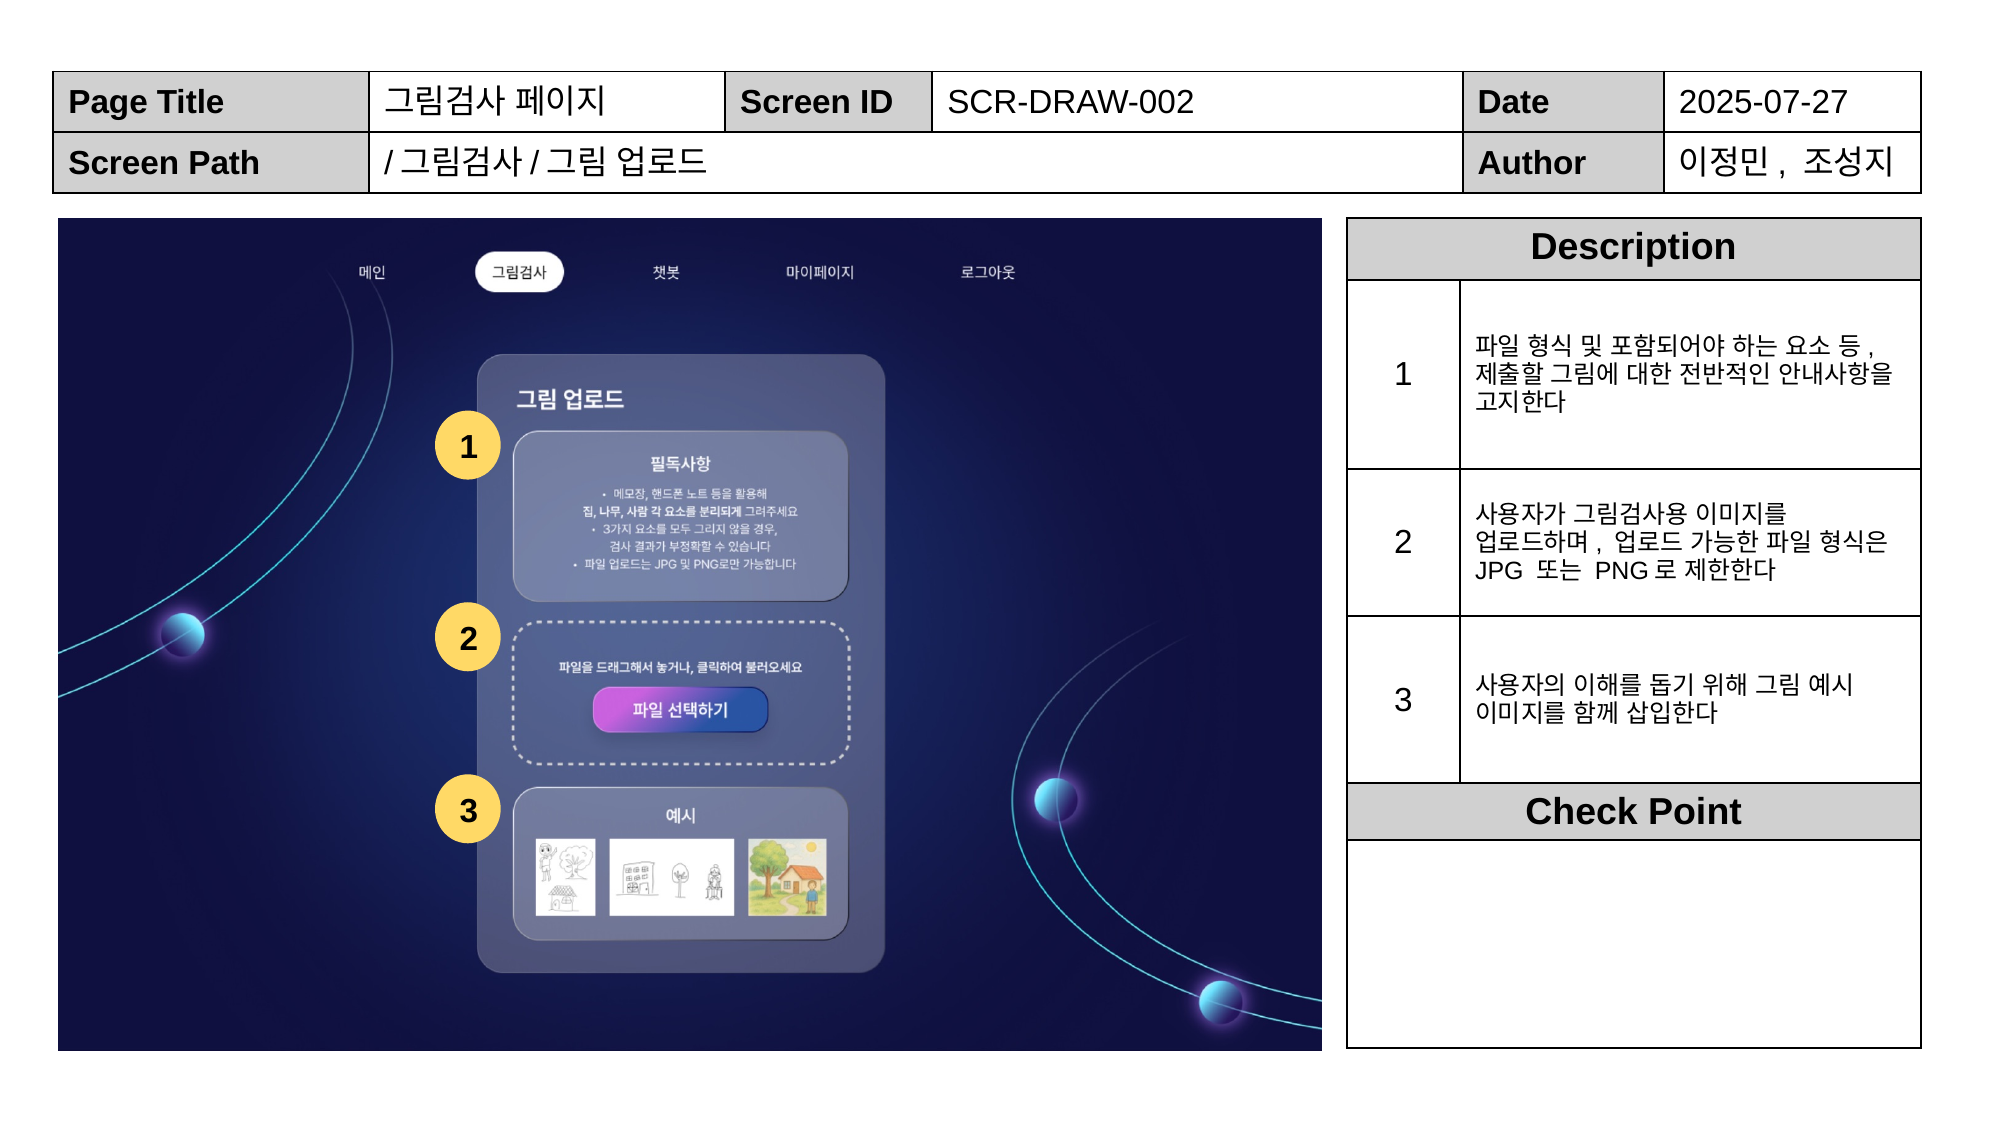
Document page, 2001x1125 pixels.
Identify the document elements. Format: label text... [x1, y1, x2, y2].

table_cell 3 [1348, 617, 1459, 782]
table_header 2025-07-27 [1665, 72, 1920, 131]
table_cell 사용자가 그림검사용 이미지를 업로드하며, 업로드 가능한 파일 형식은 JPG 또는 PNG로 제한한다 [1461, 470, 1920, 615]
table_cell 파일 형식 및 포함되어야 하는 요소 등, 제출할 그림에 대한 전반적인 안내사항을 고지한다 [1461, 281, 1920, 468]
table_header Description [1348, 219, 1920, 279]
table_cell 2 [1348, 470, 1459, 615]
table_cell Author [1464, 133, 1663, 192]
table_header Date [1464, 72, 1663, 131]
table_header SCR-DRAW-002 [933, 72, 1462, 131]
table_cell 1 [1348, 281, 1459, 468]
table_cell 사용자의 이해를 돕기 위해 그림 예시 이미지를 함께 삽입한다 [1461, 617, 1920, 782]
table_cell 이정민, 조성지 [1665, 133, 1920, 192]
table_header Screen ID [726, 72, 931, 131]
table_cell Check Point [1348, 784, 1920, 839]
table_cell [1348, 841, 1920, 1047]
picture [58, 217, 1322, 1052]
table_cell /그림검사/그림 업로드 [370, 133, 1462, 192]
table_header 그림검사 페이지 [370, 72, 724, 131]
table_cell Screen Path [54, 133, 368, 192]
table_header Page Title [54, 72, 368, 131]
